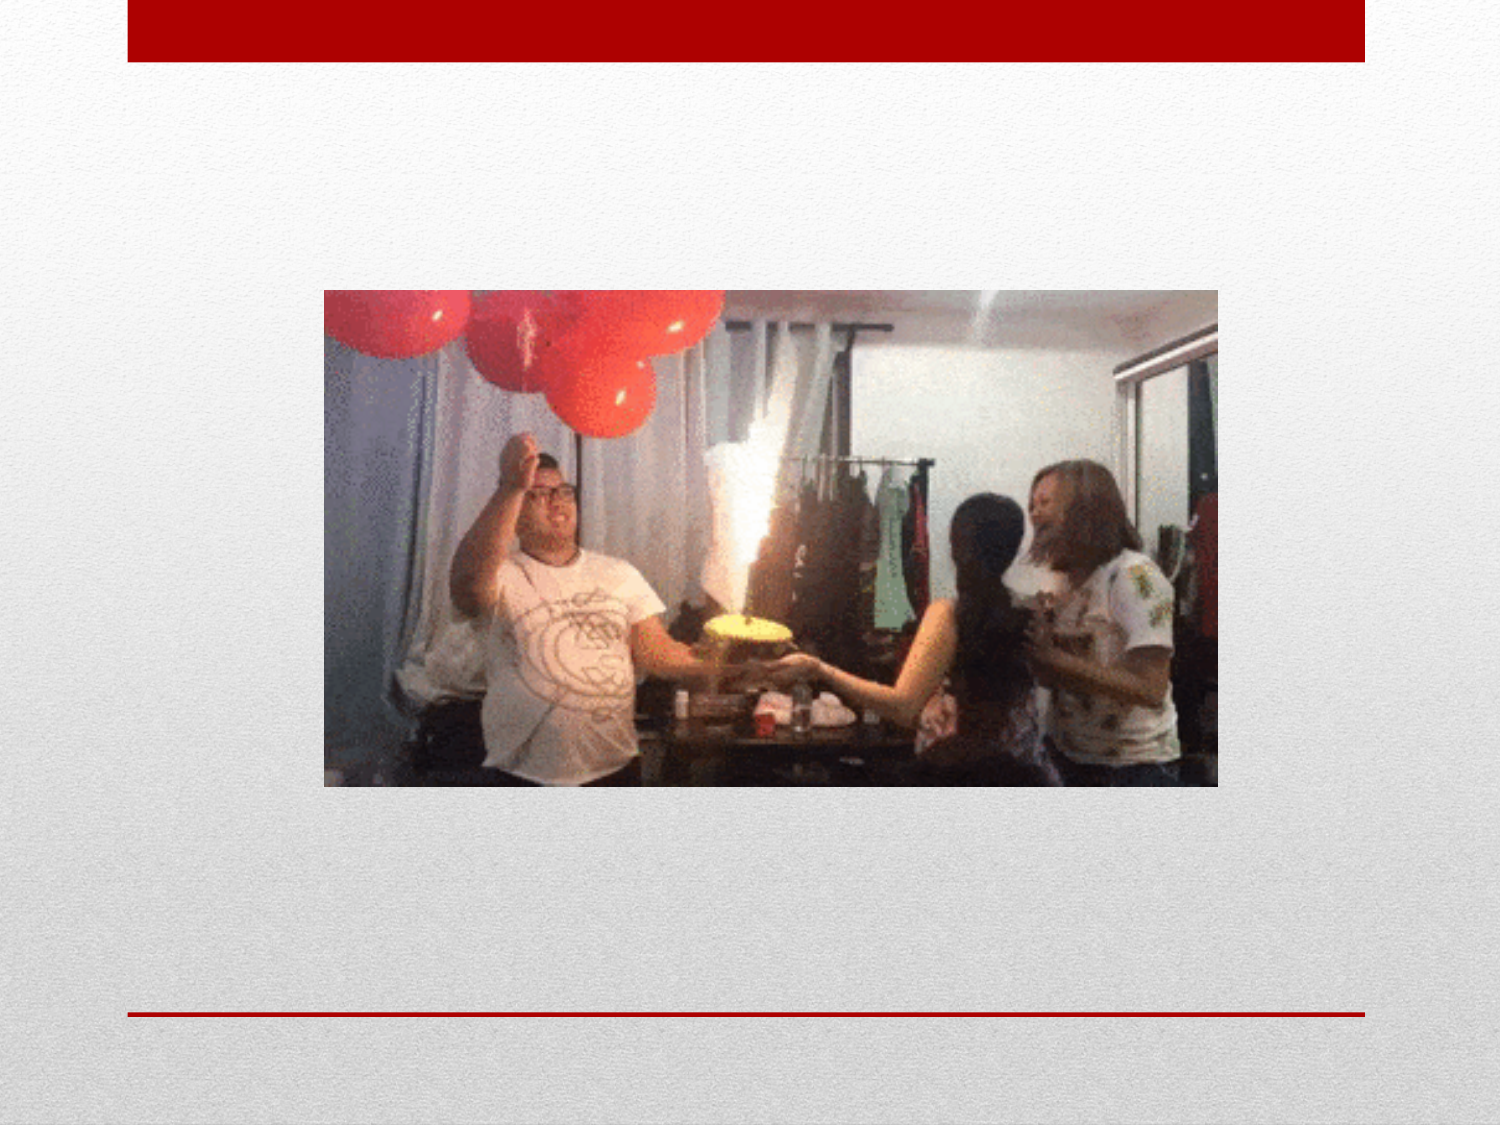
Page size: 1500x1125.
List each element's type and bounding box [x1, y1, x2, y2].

list [323, 289, 1219, 788]
